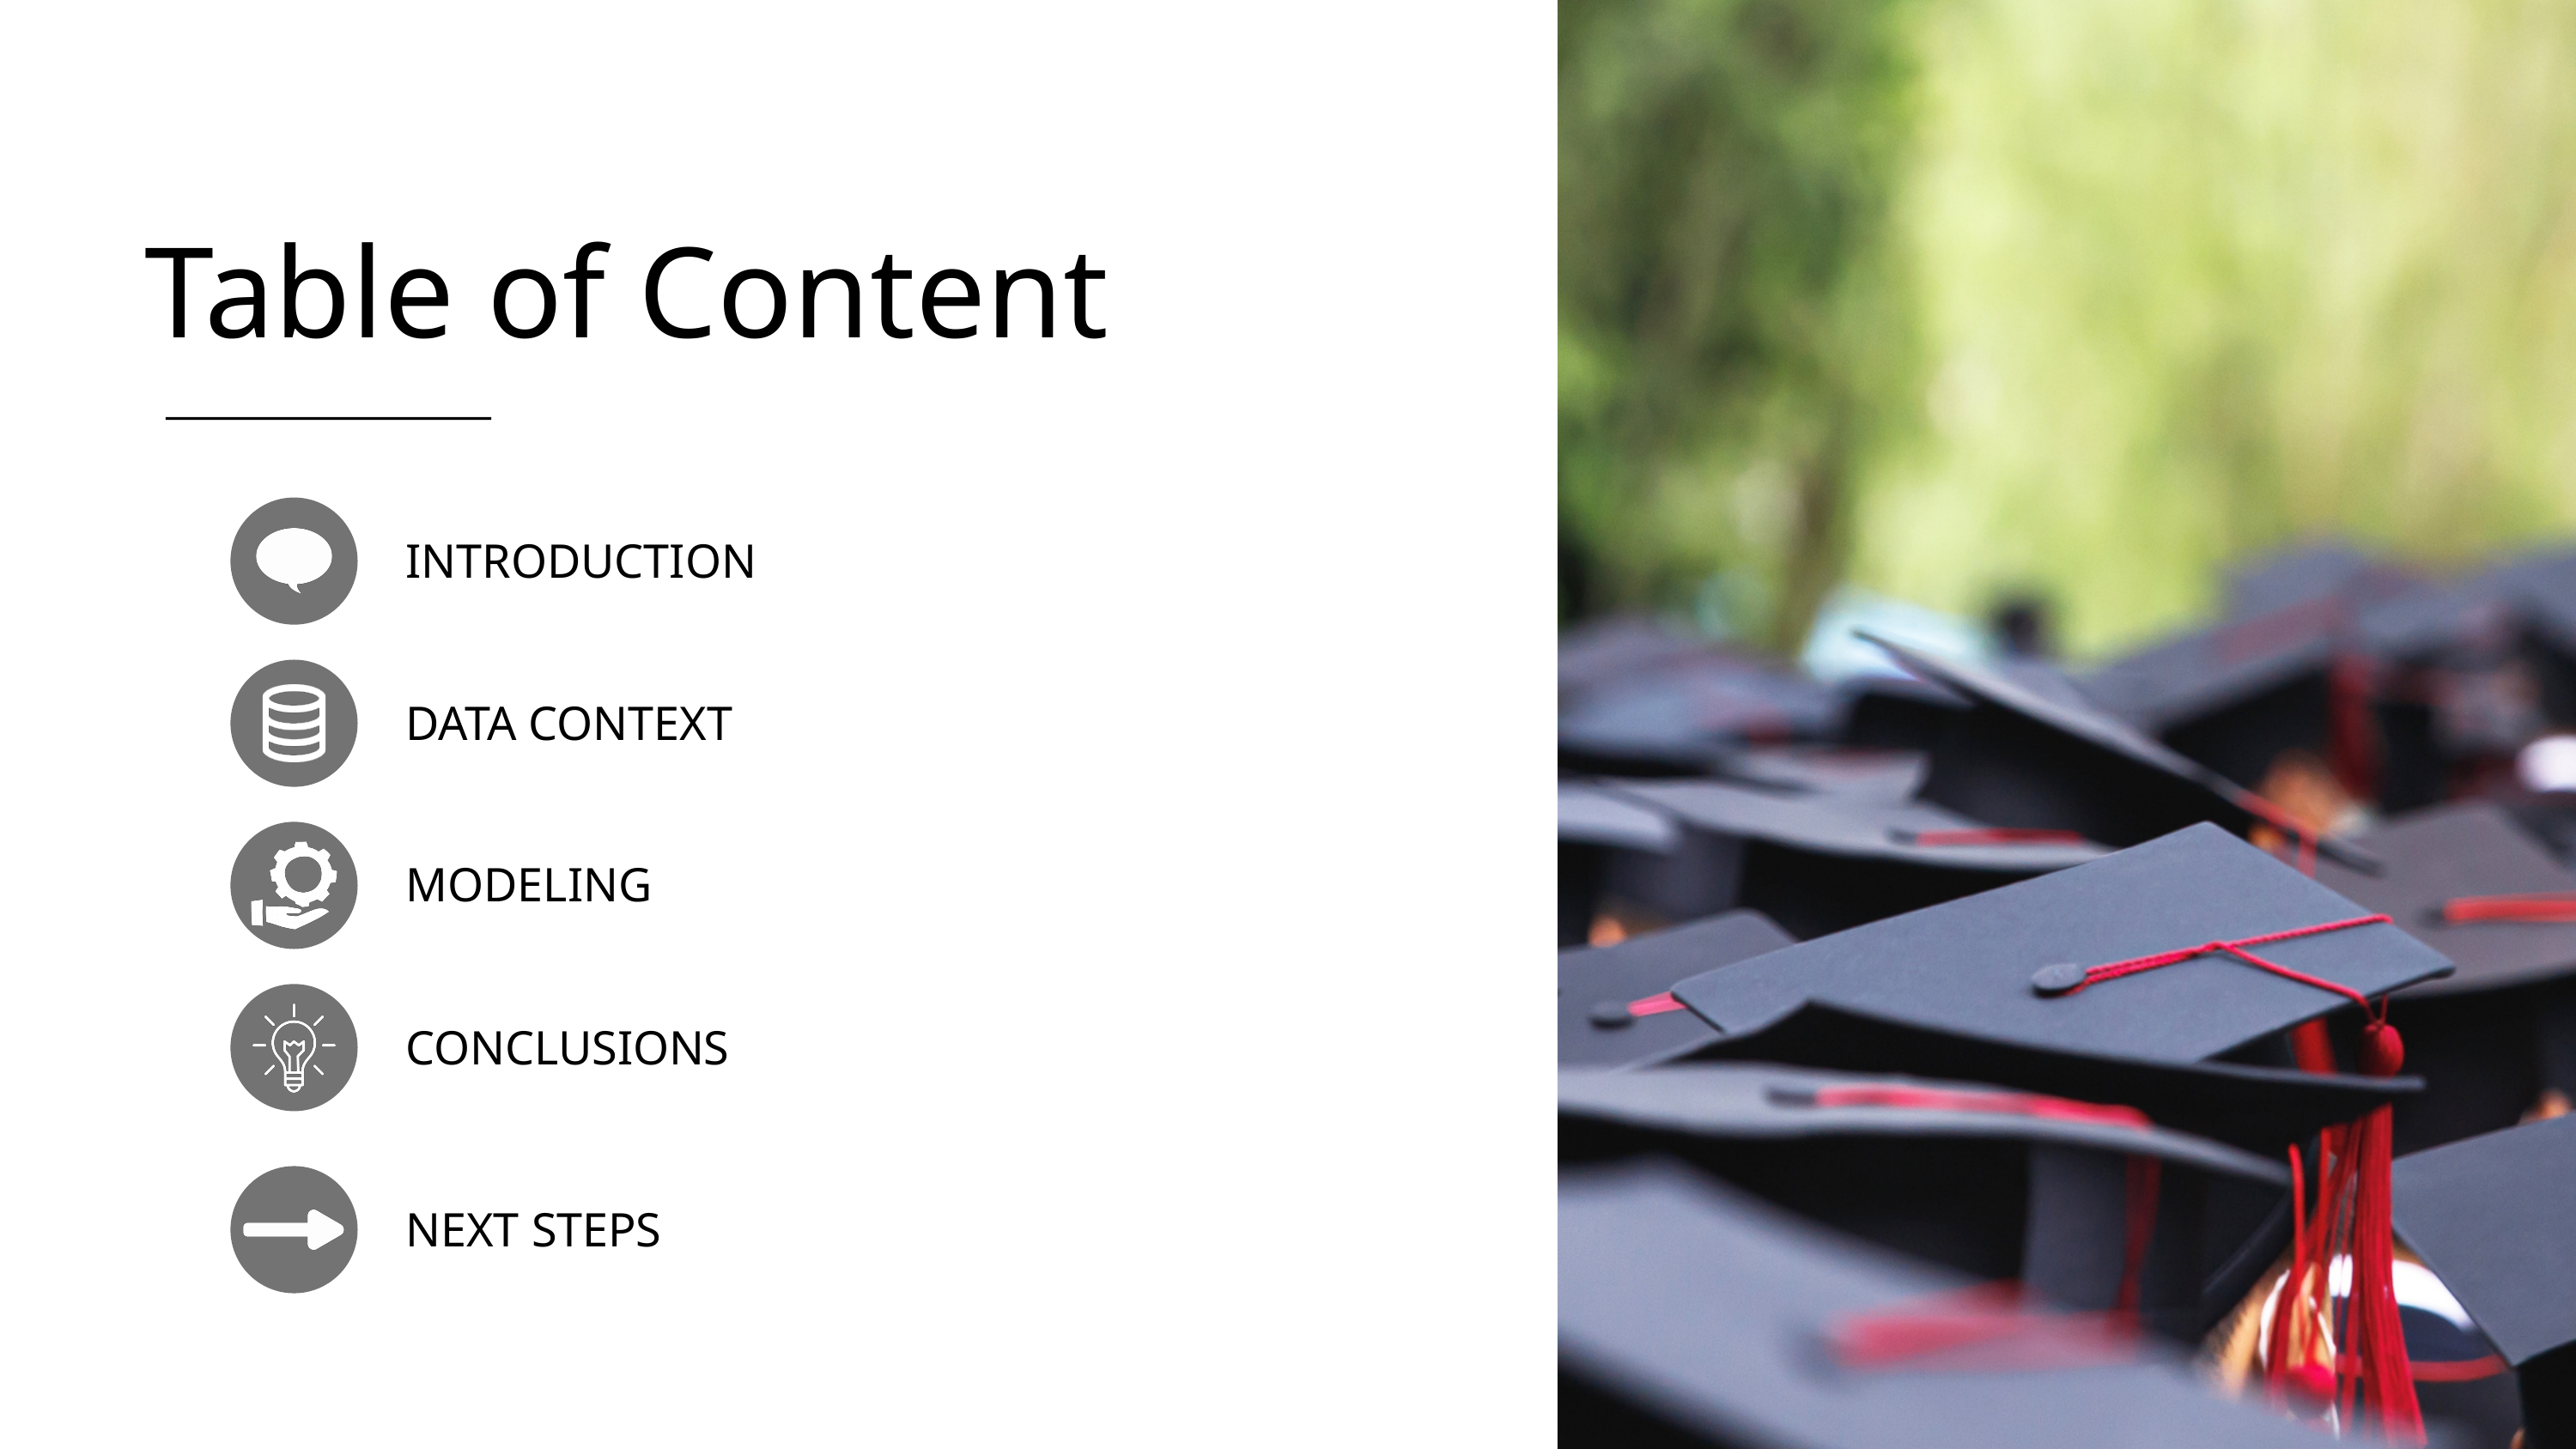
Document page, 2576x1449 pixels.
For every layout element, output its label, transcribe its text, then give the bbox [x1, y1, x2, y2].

text_box MODELING [405, 864, 747, 912]
text_box CONCLUSIONS [405, 1028, 821, 1075]
text_box INTRODUCTION [405, 541, 866, 587]
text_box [230, 984, 358, 1112]
text_box Table of Content [144, 238, 1289, 364]
text_box NEXT STEPS [405, 1210, 821, 1257]
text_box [230, 497, 358, 625]
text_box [230, 822, 358, 949]
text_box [230, 659, 358, 787]
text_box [230, 1166, 358, 1294]
text_box DATA CONTEXT [405, 702, 821, 749]
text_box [1557, 0, 2576, 1449]
